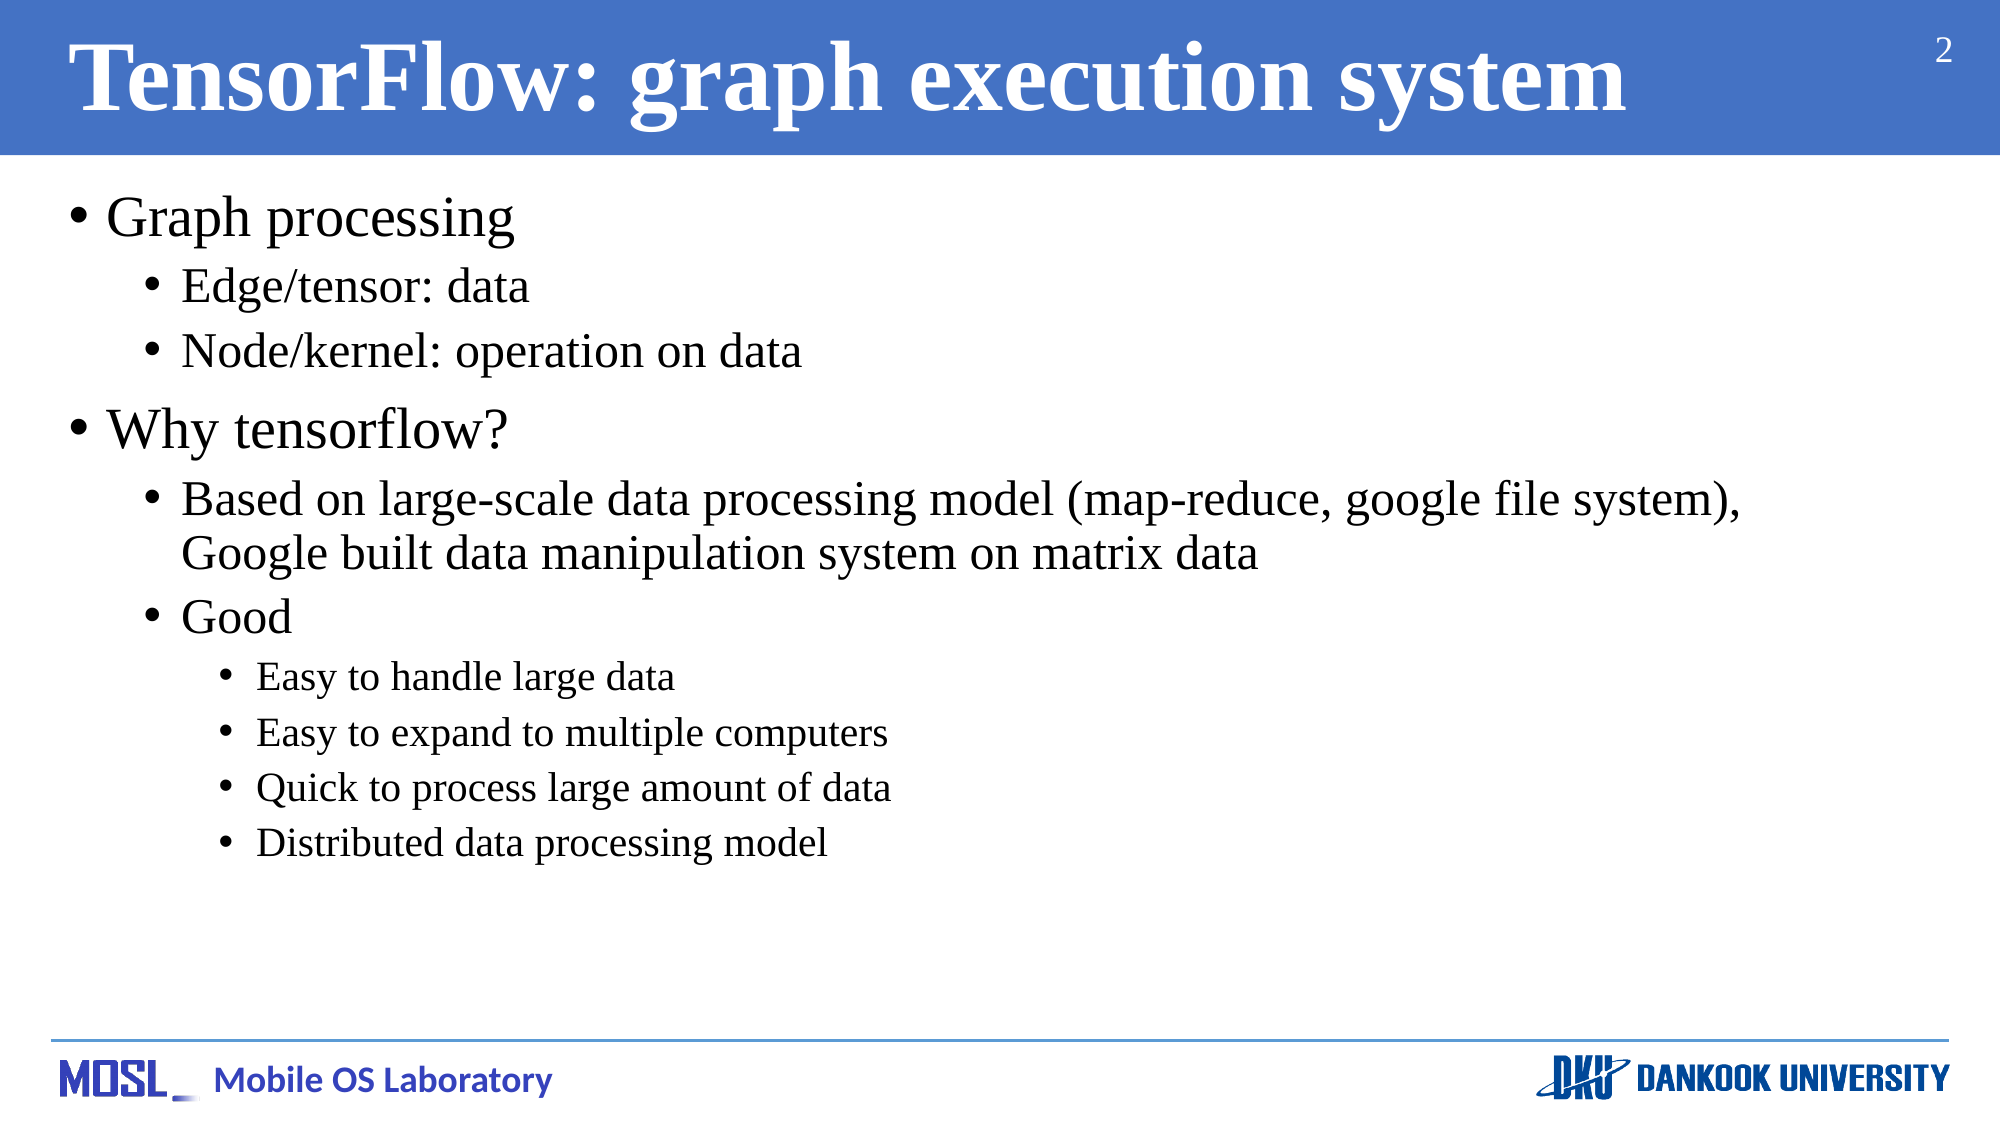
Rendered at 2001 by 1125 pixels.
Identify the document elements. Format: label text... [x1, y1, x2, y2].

title TensorFlow: graph execution system [53, 2, 1937, 153]
picture [39, 1037, 216, 1119]
picture [1536, 1055, 1950, 1100]
list Graph processing Edge/tensor: data Node/kernel: operation on data Why tensorflow? Based on large-scale data processing model (map-reduce, google file system), Google built data manipulation system on matrix data Good Easy to handle large data Easy to expand to multiple computers Quick to process large amount of data Distributed data processing model [53, 178, 1937, 984]
slide_number 2 [1937, 17, 1969, 78]
